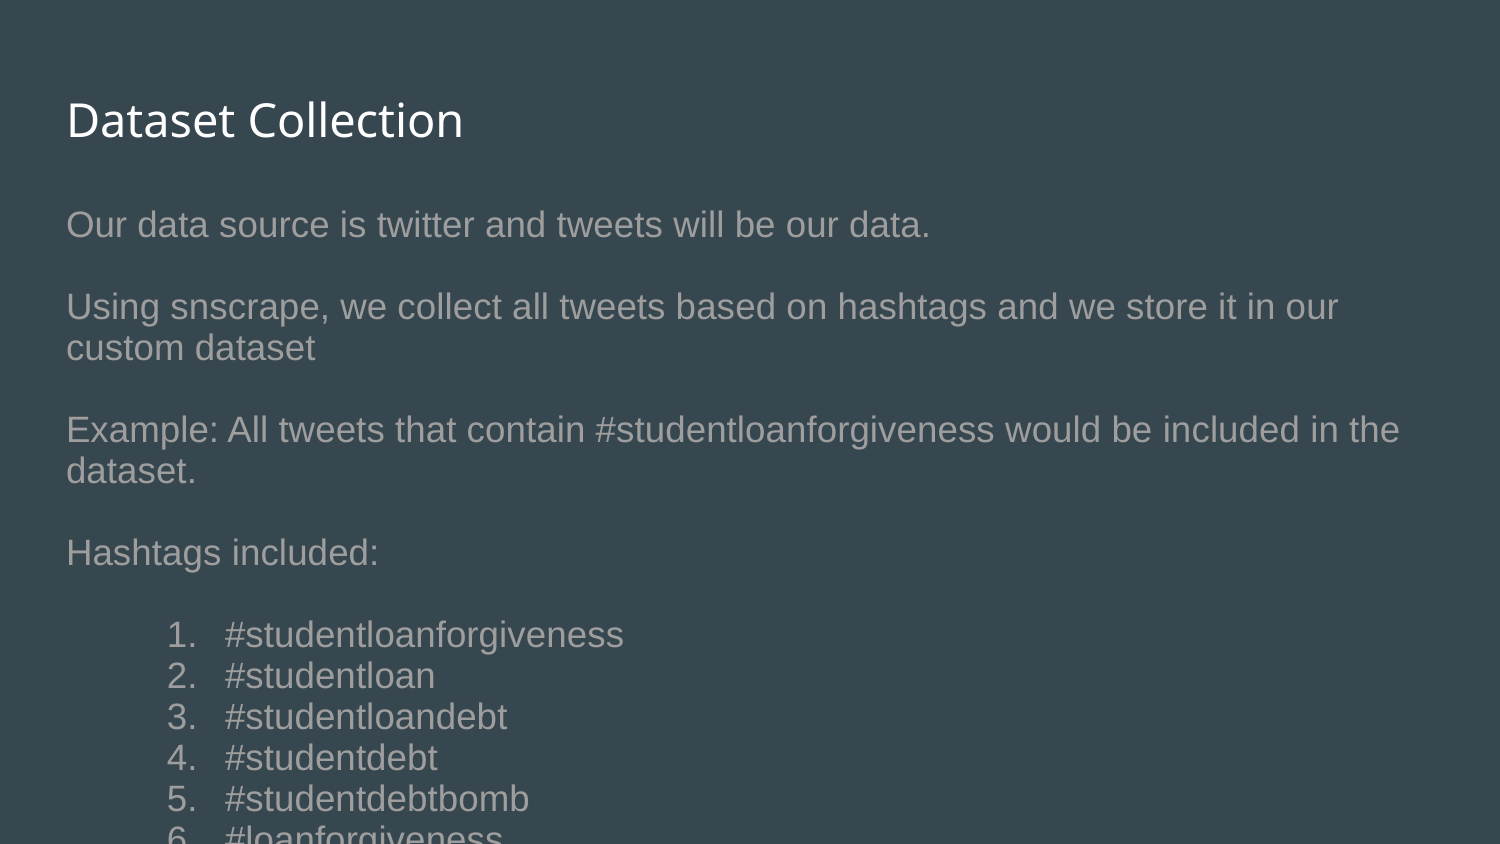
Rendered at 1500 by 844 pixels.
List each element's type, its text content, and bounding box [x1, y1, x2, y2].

list Our data source is twitter and tweets will be our data. Using snscrape, we collect all tweets based on hashtags and we store it in our custom dataset Example: All tweets that contain #studentloanforgiveness would be included in the dataset. Hashtags included: #studentloanforgiveness #studentloan #studentloandebt #studentdebt #studentdebtbomb #loanforgiveness [51, 189, 1449, 844]
title Dataset Collection [51, 72, 1449, 167]
